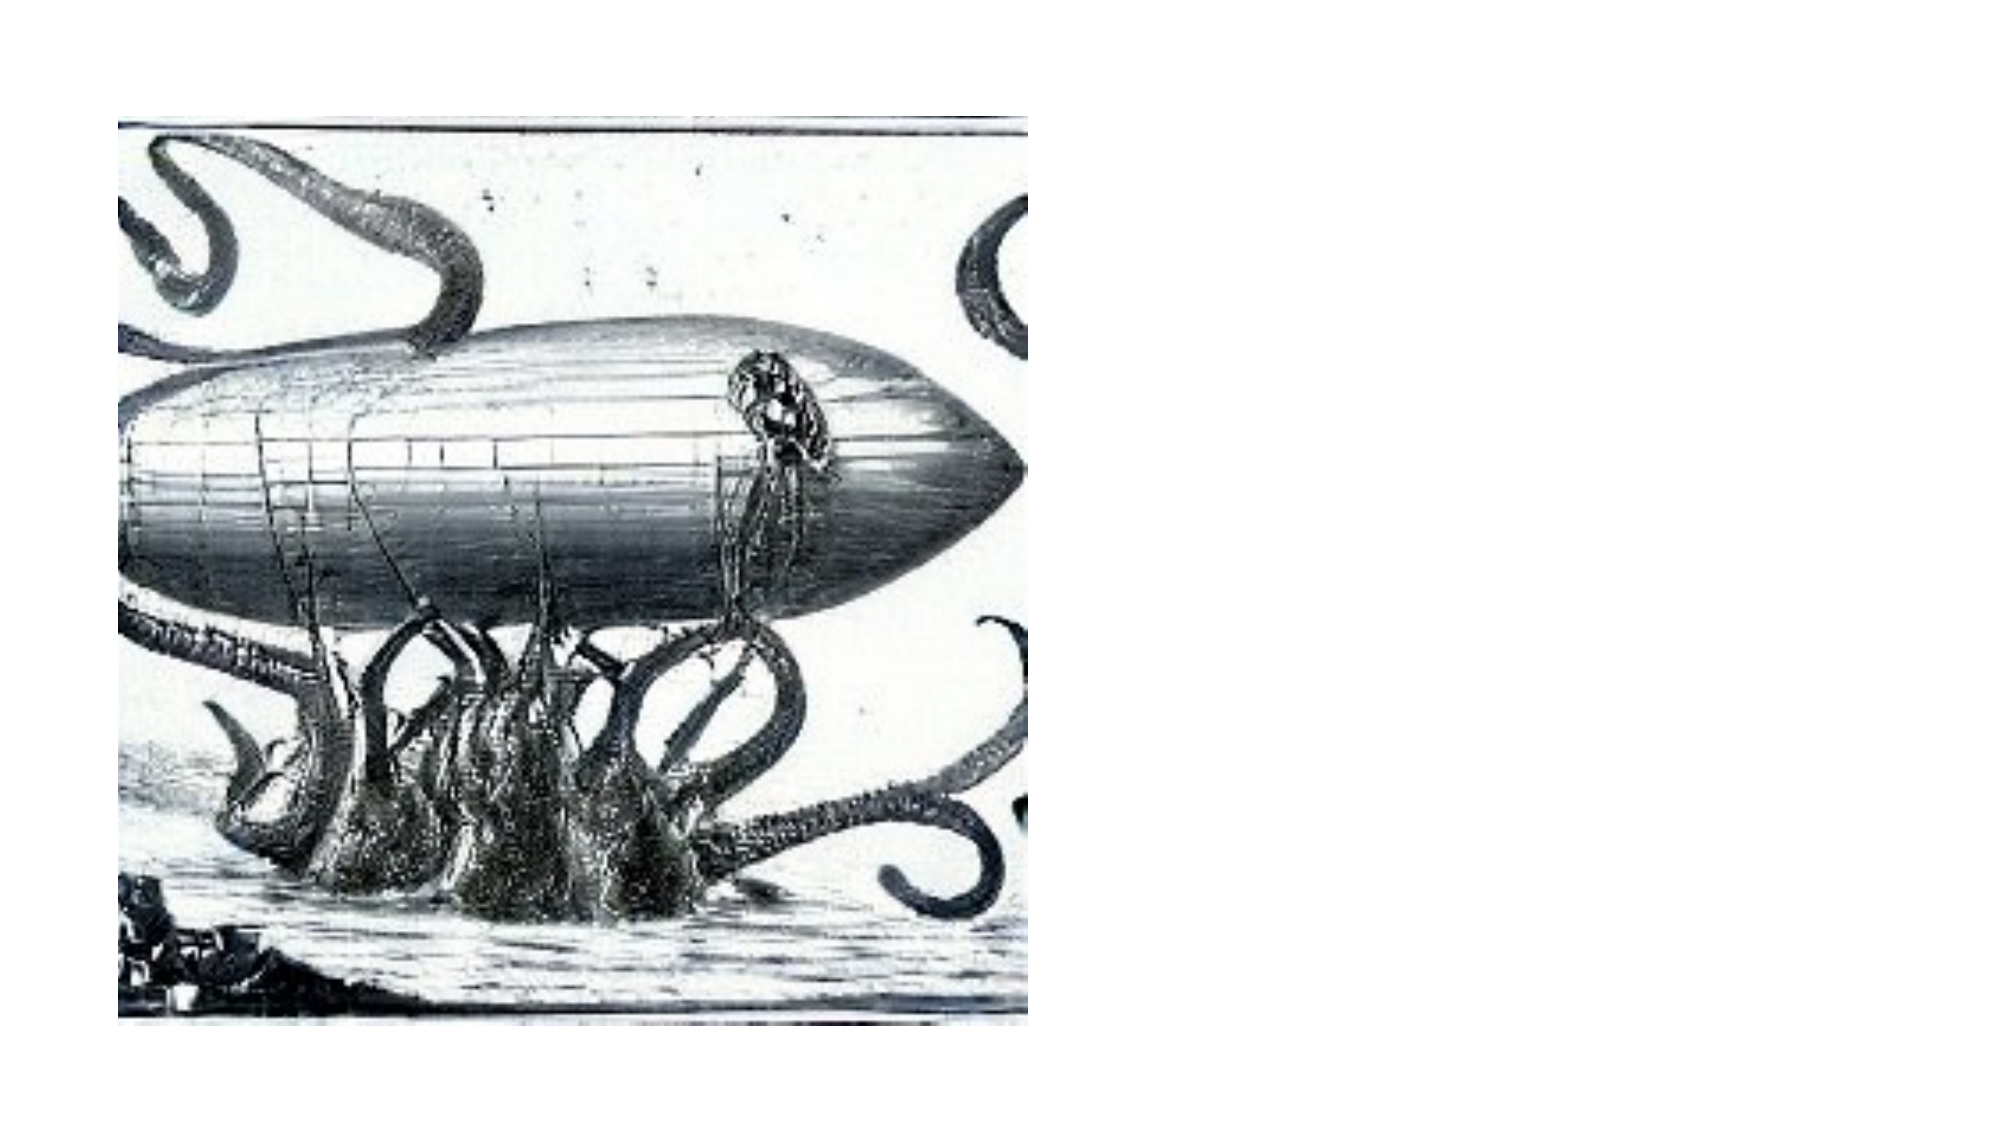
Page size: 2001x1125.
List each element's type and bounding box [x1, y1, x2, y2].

picture [118, 116, 1028, 1026]
